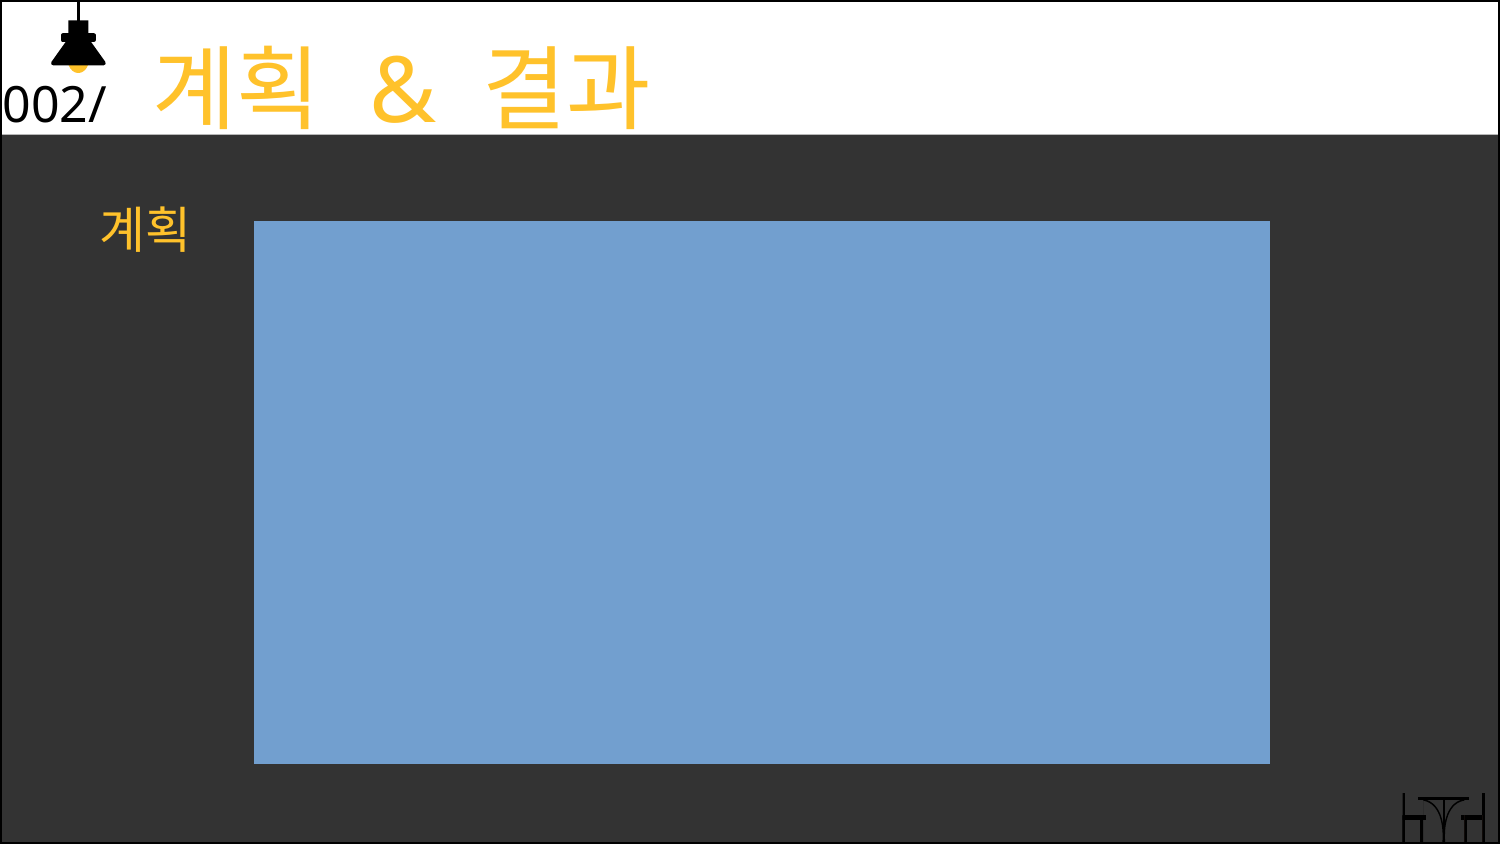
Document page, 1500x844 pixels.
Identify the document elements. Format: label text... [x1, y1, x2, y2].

text_box [0, 0, 1500, 844]
picture [253, 220, 1270, 765]
text_box 002/ 계획 & 결과 [0, 23, 666, 149]
text_box 계획 [85, 190, 207, 266]
